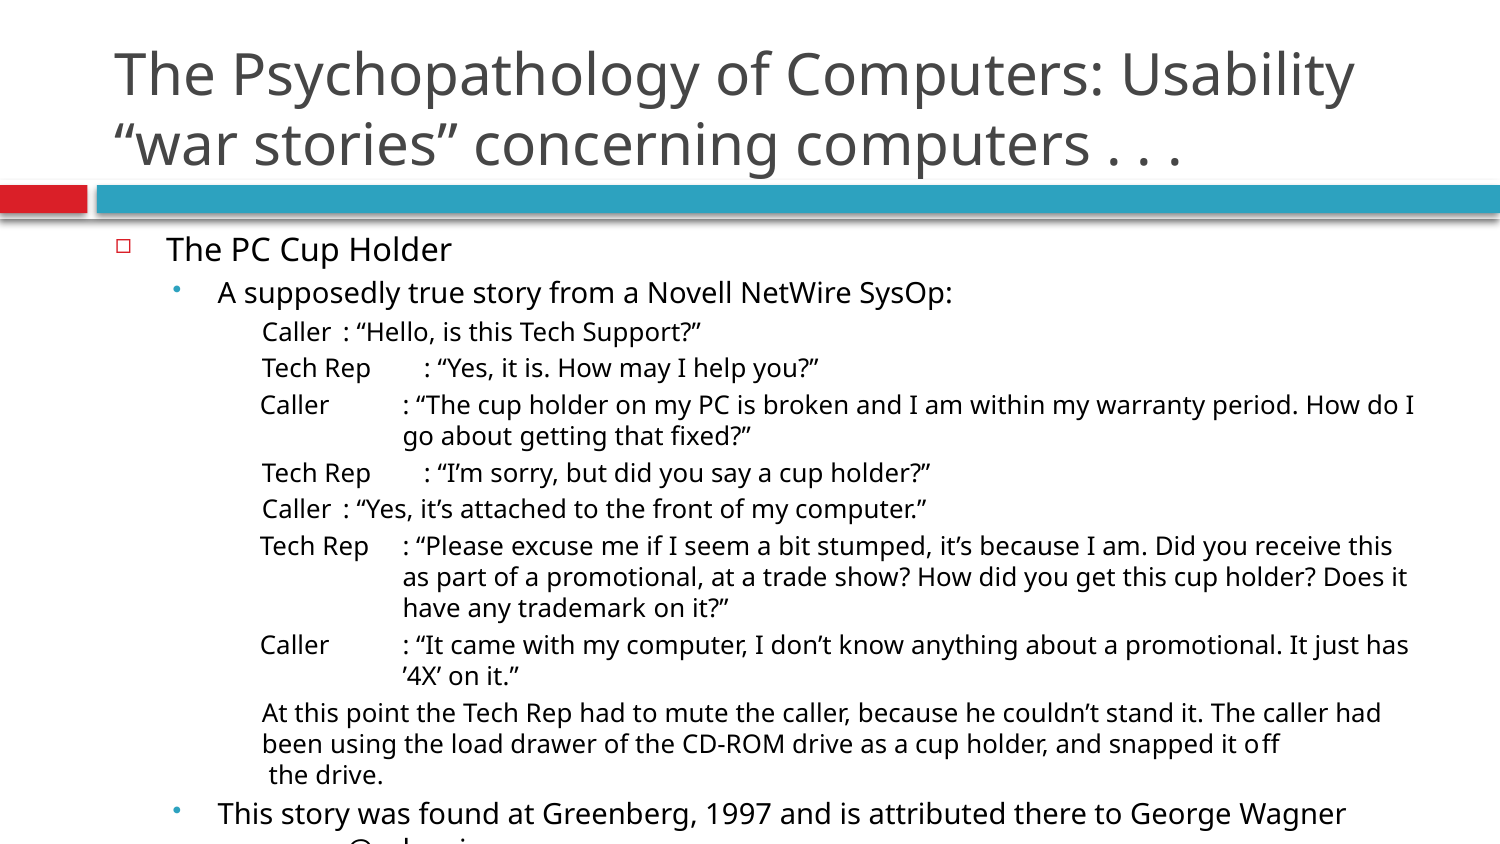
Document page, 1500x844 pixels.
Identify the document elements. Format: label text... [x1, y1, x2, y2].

list The PC Cup Holder A supposedly true story from a Novell NetWire SysOp: Caller : “Hello, is this Tech Support?” Tech Rep : “Yes, it is. How may I help you?” Caller : “The cup holder on my PC is broken and I am within my warranty period. How do I go about getting that fixed?” Tech Rep : “I’m sorry, but did you say a cup holder?” Caller : “Yes, it’s attached to the front of my computer.” Tech Rep : “Please excuse me if I seem a bit stumped, it’s because I am. Did you receive this as part of a promotional, at a trade show? How did you get this cup holder? Does it have any trademark on it?” Caller : “It came with my computer, I don’t know anything about a promotional. It just has ’4X’ on it.” At this point the Tech Rep had to mute the caller, because he couldn’t stand it. The caller had been using the load drawer of the CD-ROM drive as a cup holder, and snapped it off the drive. This story was found at Greenberg, 1997 and is attributed there to George Wagner g.wagner@sylvania.sev.org. [99, 221, 1438, 844]
title The Psychopathology of Computers: Usability “war stories” concerning computers . . . [99, 19, 1438, 185]
